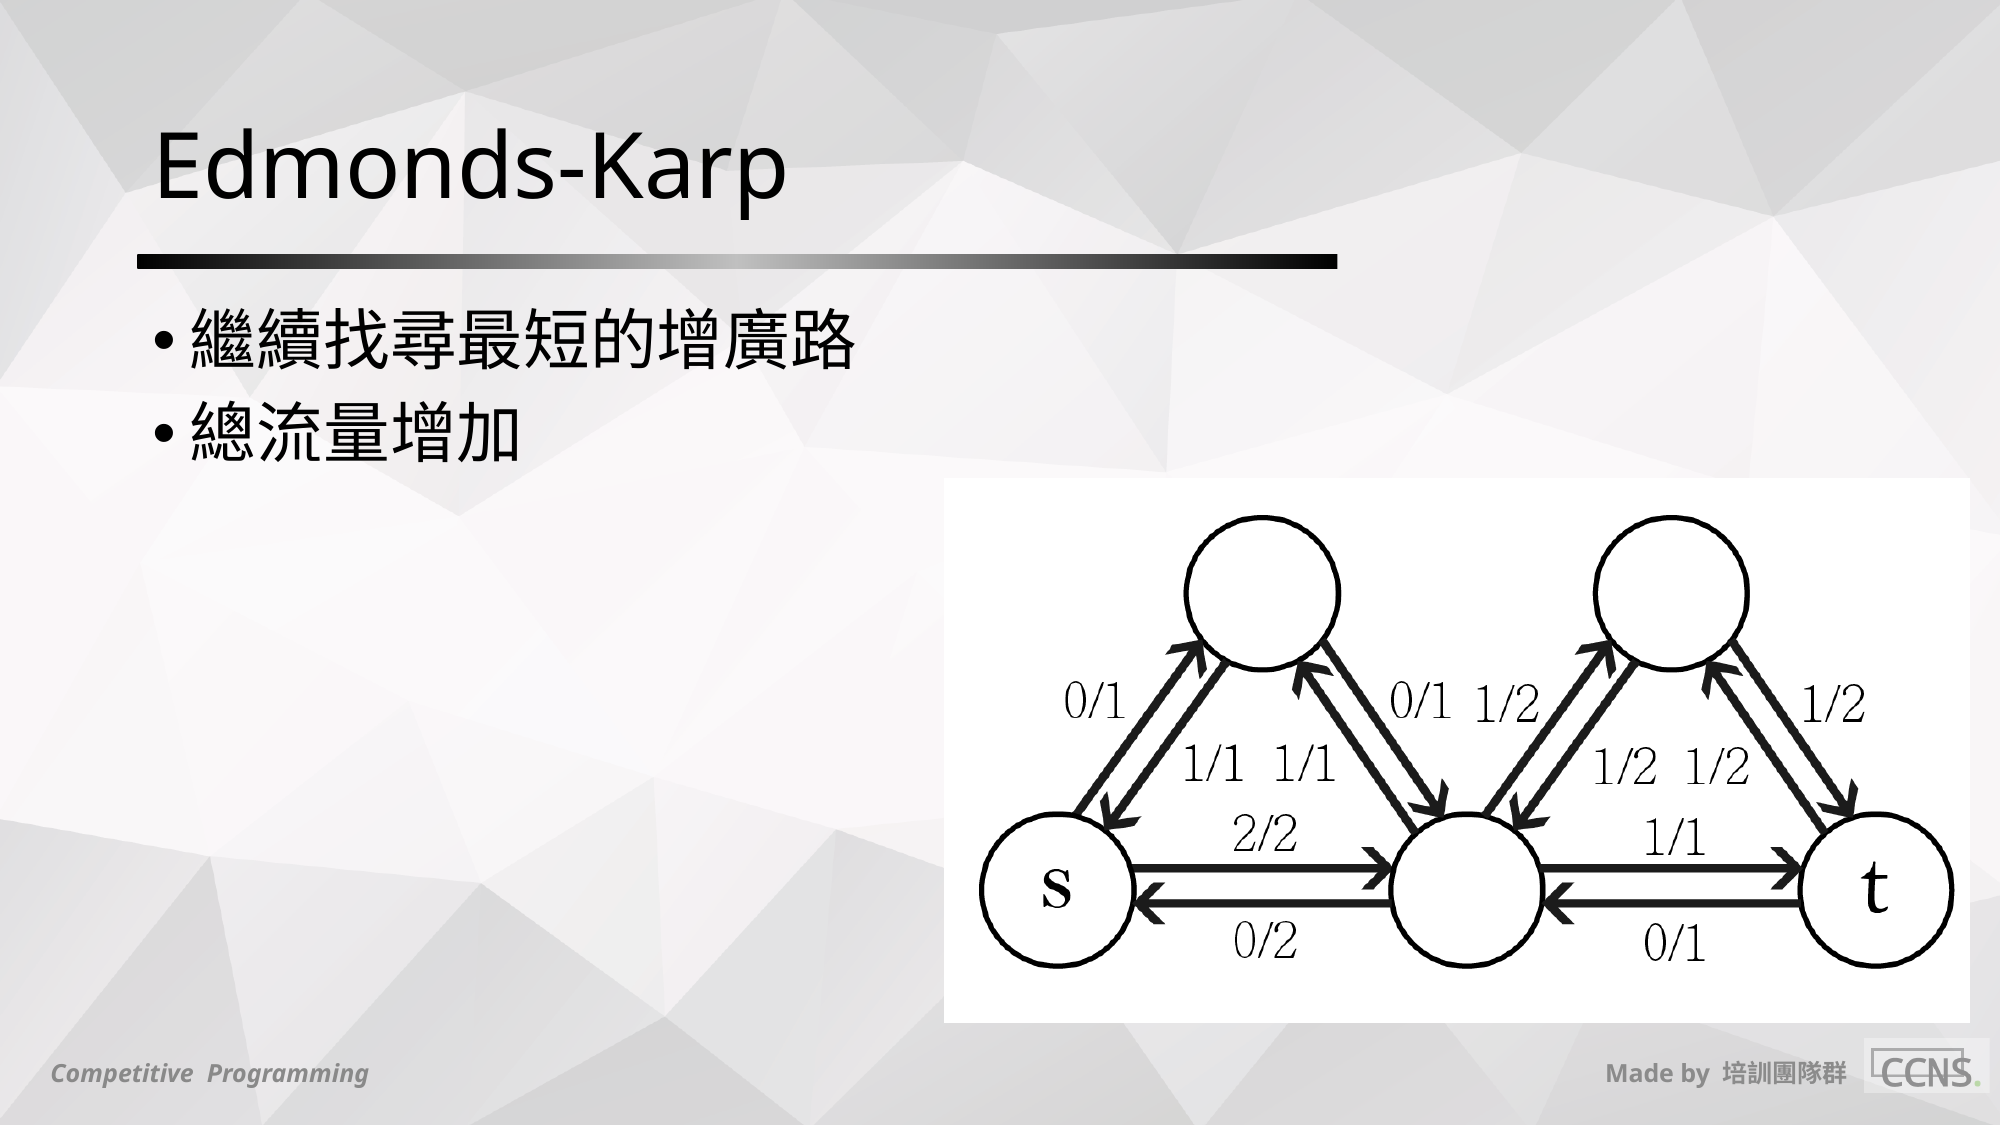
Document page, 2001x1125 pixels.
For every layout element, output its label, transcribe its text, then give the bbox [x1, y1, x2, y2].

picture [0, 0, 2000, 1125]
title Edmonds-Karp [137, 59, 1863, 278]
